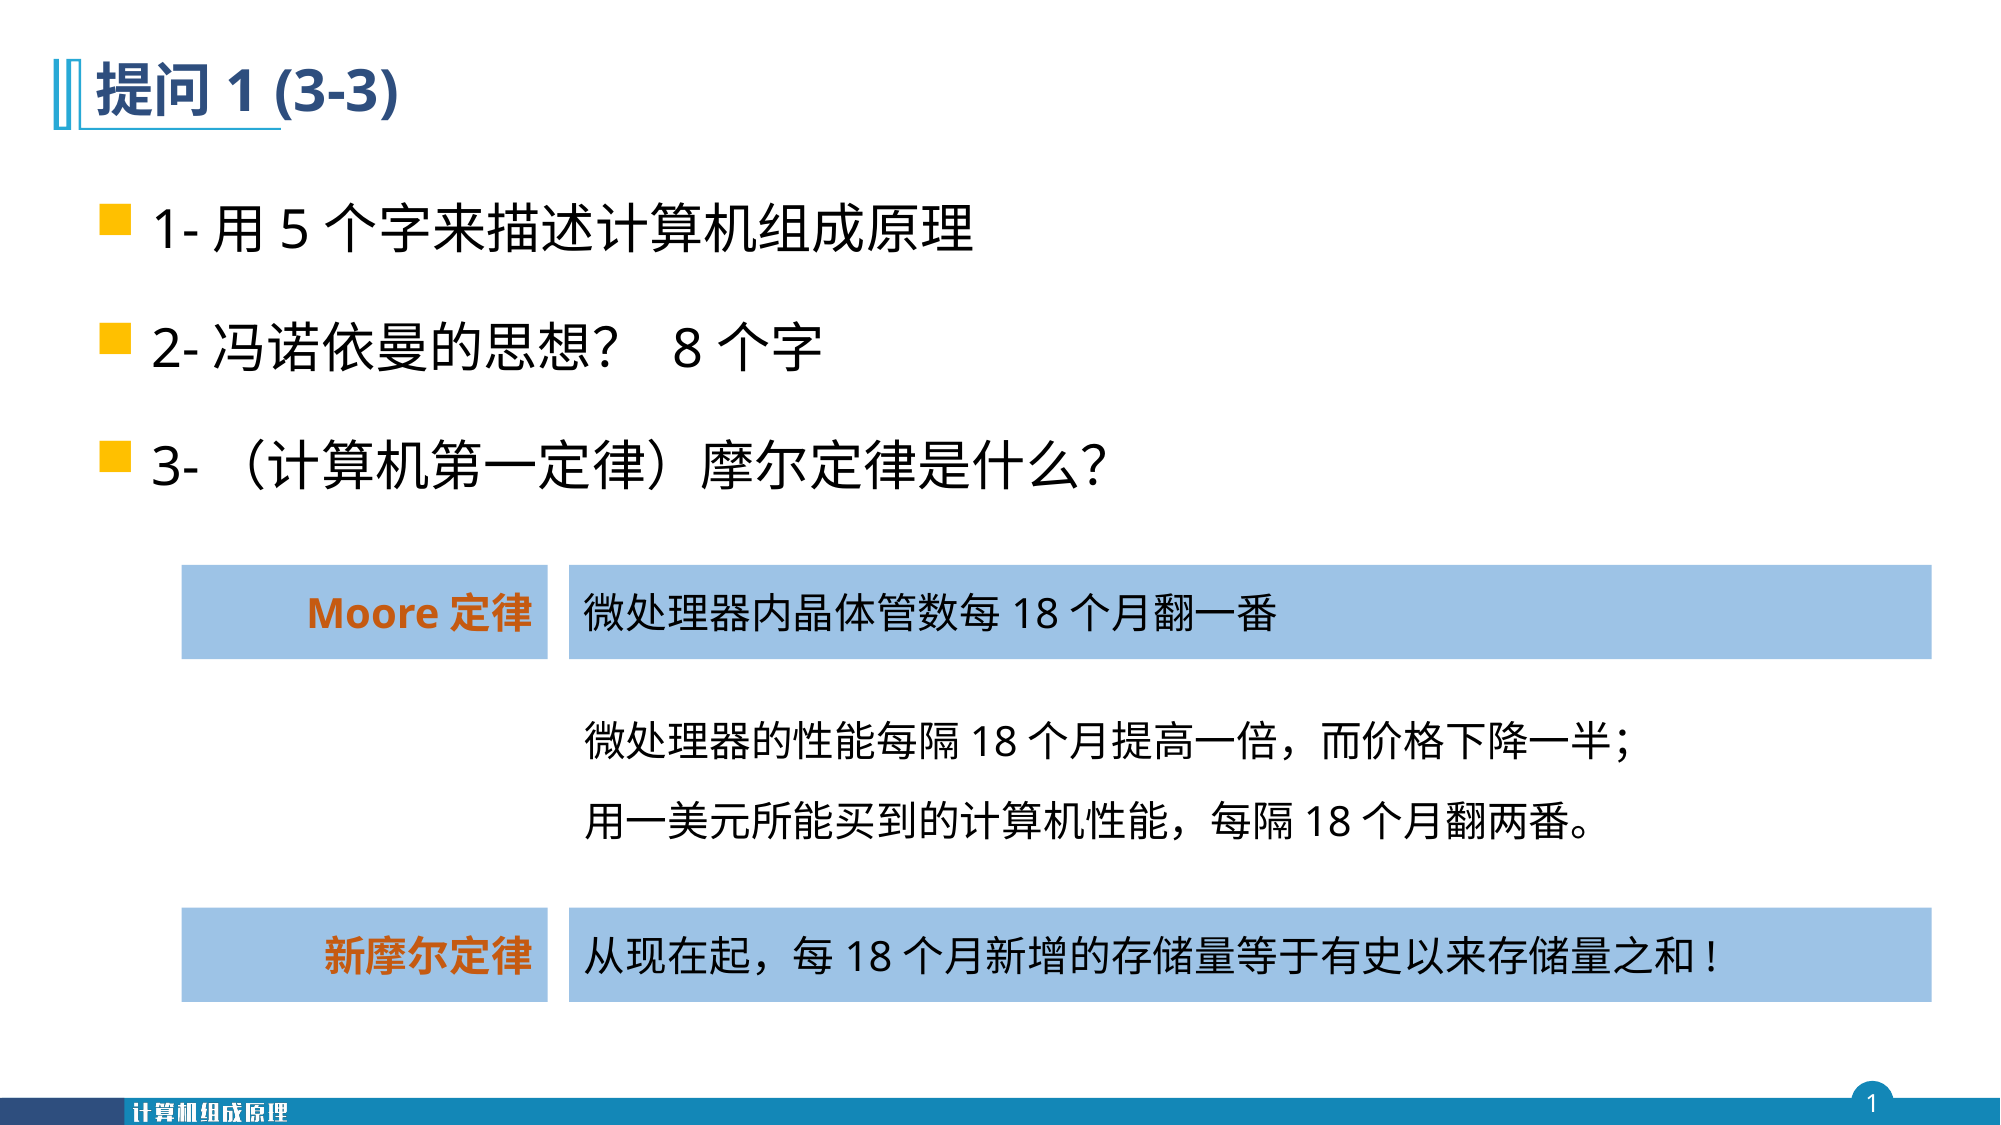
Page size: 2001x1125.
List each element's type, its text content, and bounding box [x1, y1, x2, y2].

list 1-用5个字来描述计算机组成原理 2-冯诺依曼的思想？ 8个字 3-（计算机第一定律）摩尔定律是什么？ [80, 902, 1805, 1080]
list 1-用5个字来描述计算机组成原理 2-冯诺依曼的思想？ 8个字 3-（计算机第一定律）摩尔定律是什么？ [80, 154, 1805, 564]
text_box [181, 564, 1932, 1002]
text_box [80, 287, 1793, 902]
title 提问1 (3-3) [80, 42, 1805, 144]
